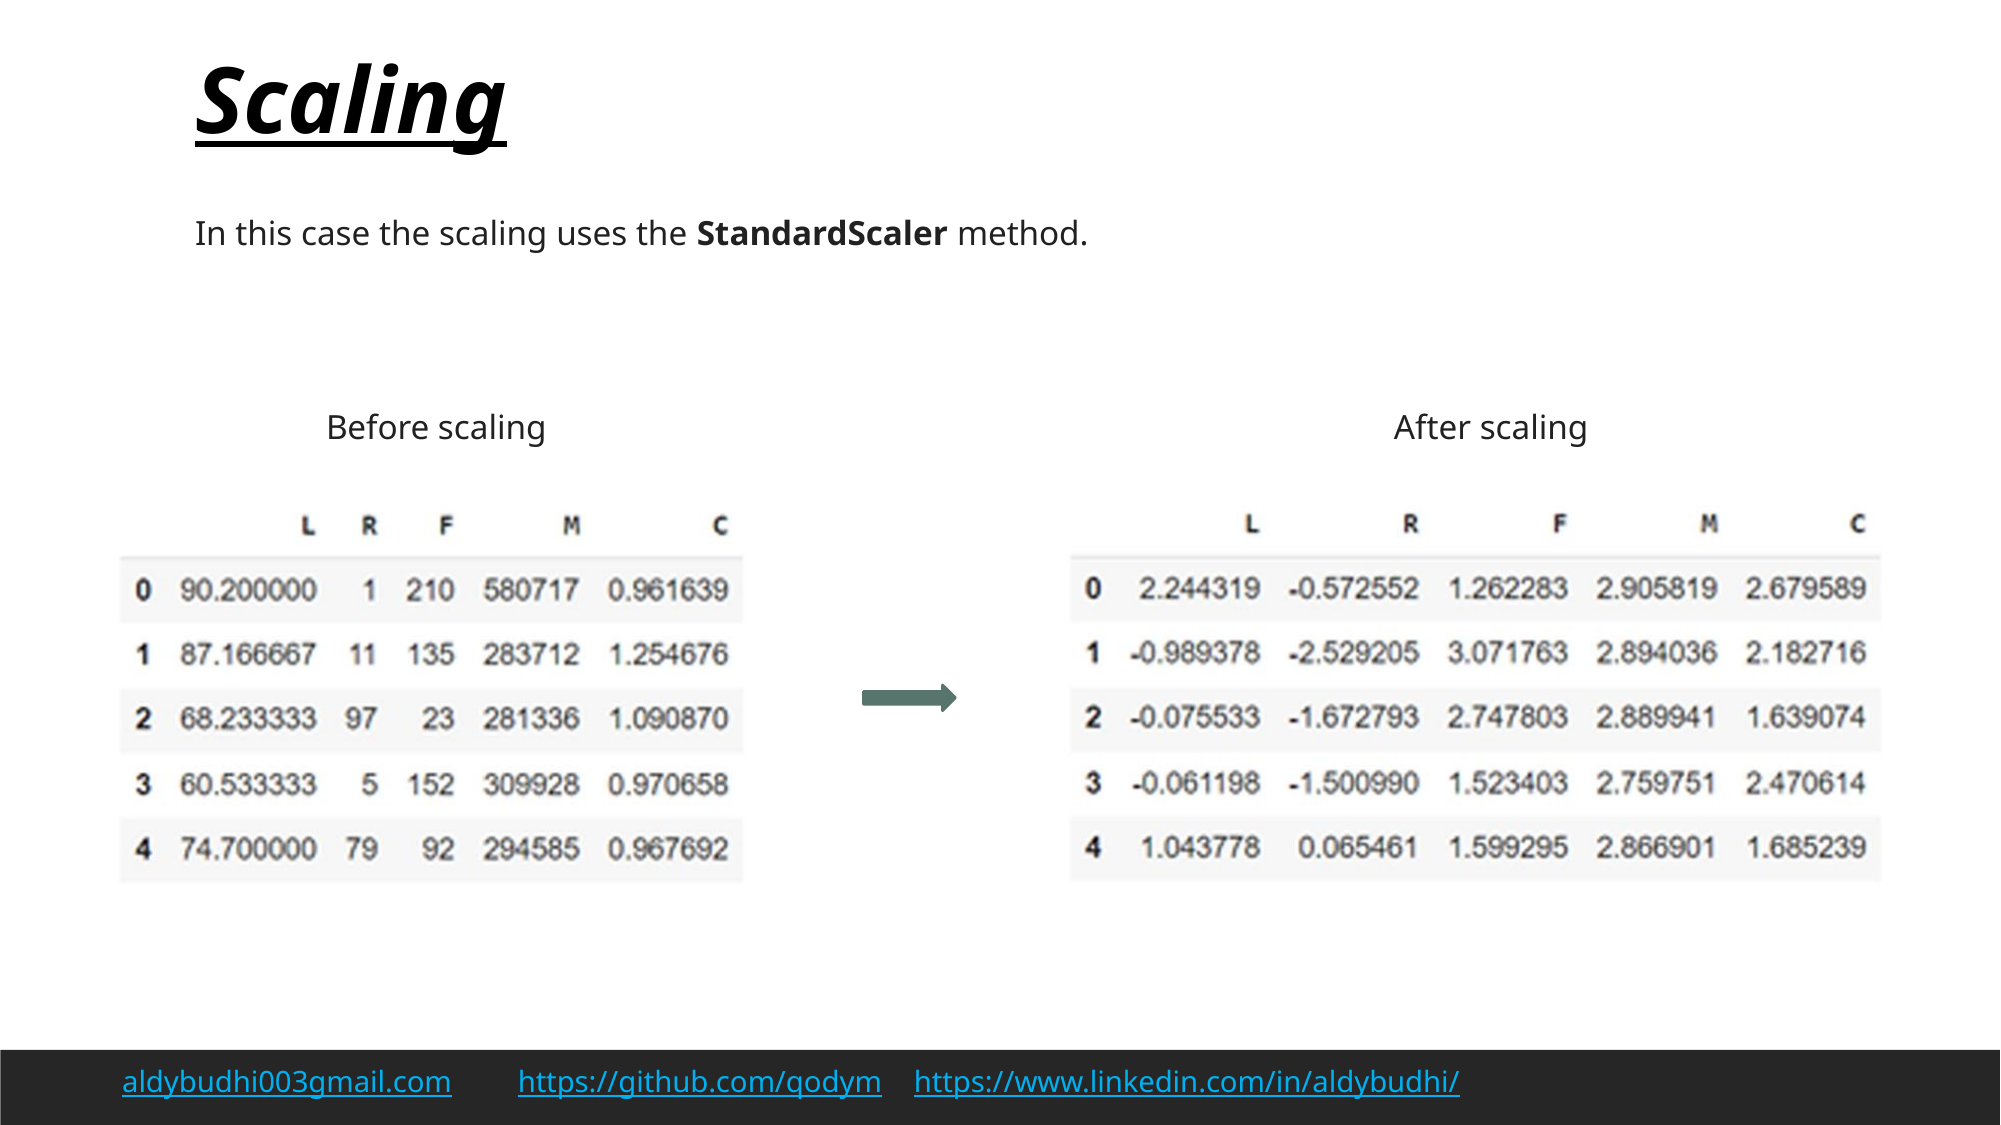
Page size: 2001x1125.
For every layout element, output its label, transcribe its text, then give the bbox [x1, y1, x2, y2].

text_box aldybudhi003gmail.com https://github.com/qodym https://www.linkedin.com/in/aldybudhi/ [107, 1055, 1923, 1112]
text_box In this case the scaling uses the StandardScaler method. [179, 205, 1830, 264]
picture [84, 480, 1916, 915]
text_box Scaling [179, 47, 1830, 163]
text_box Before scaling [311, 398, 571, 457]
text_box After scaling [1378, 398, 1639, 457]
